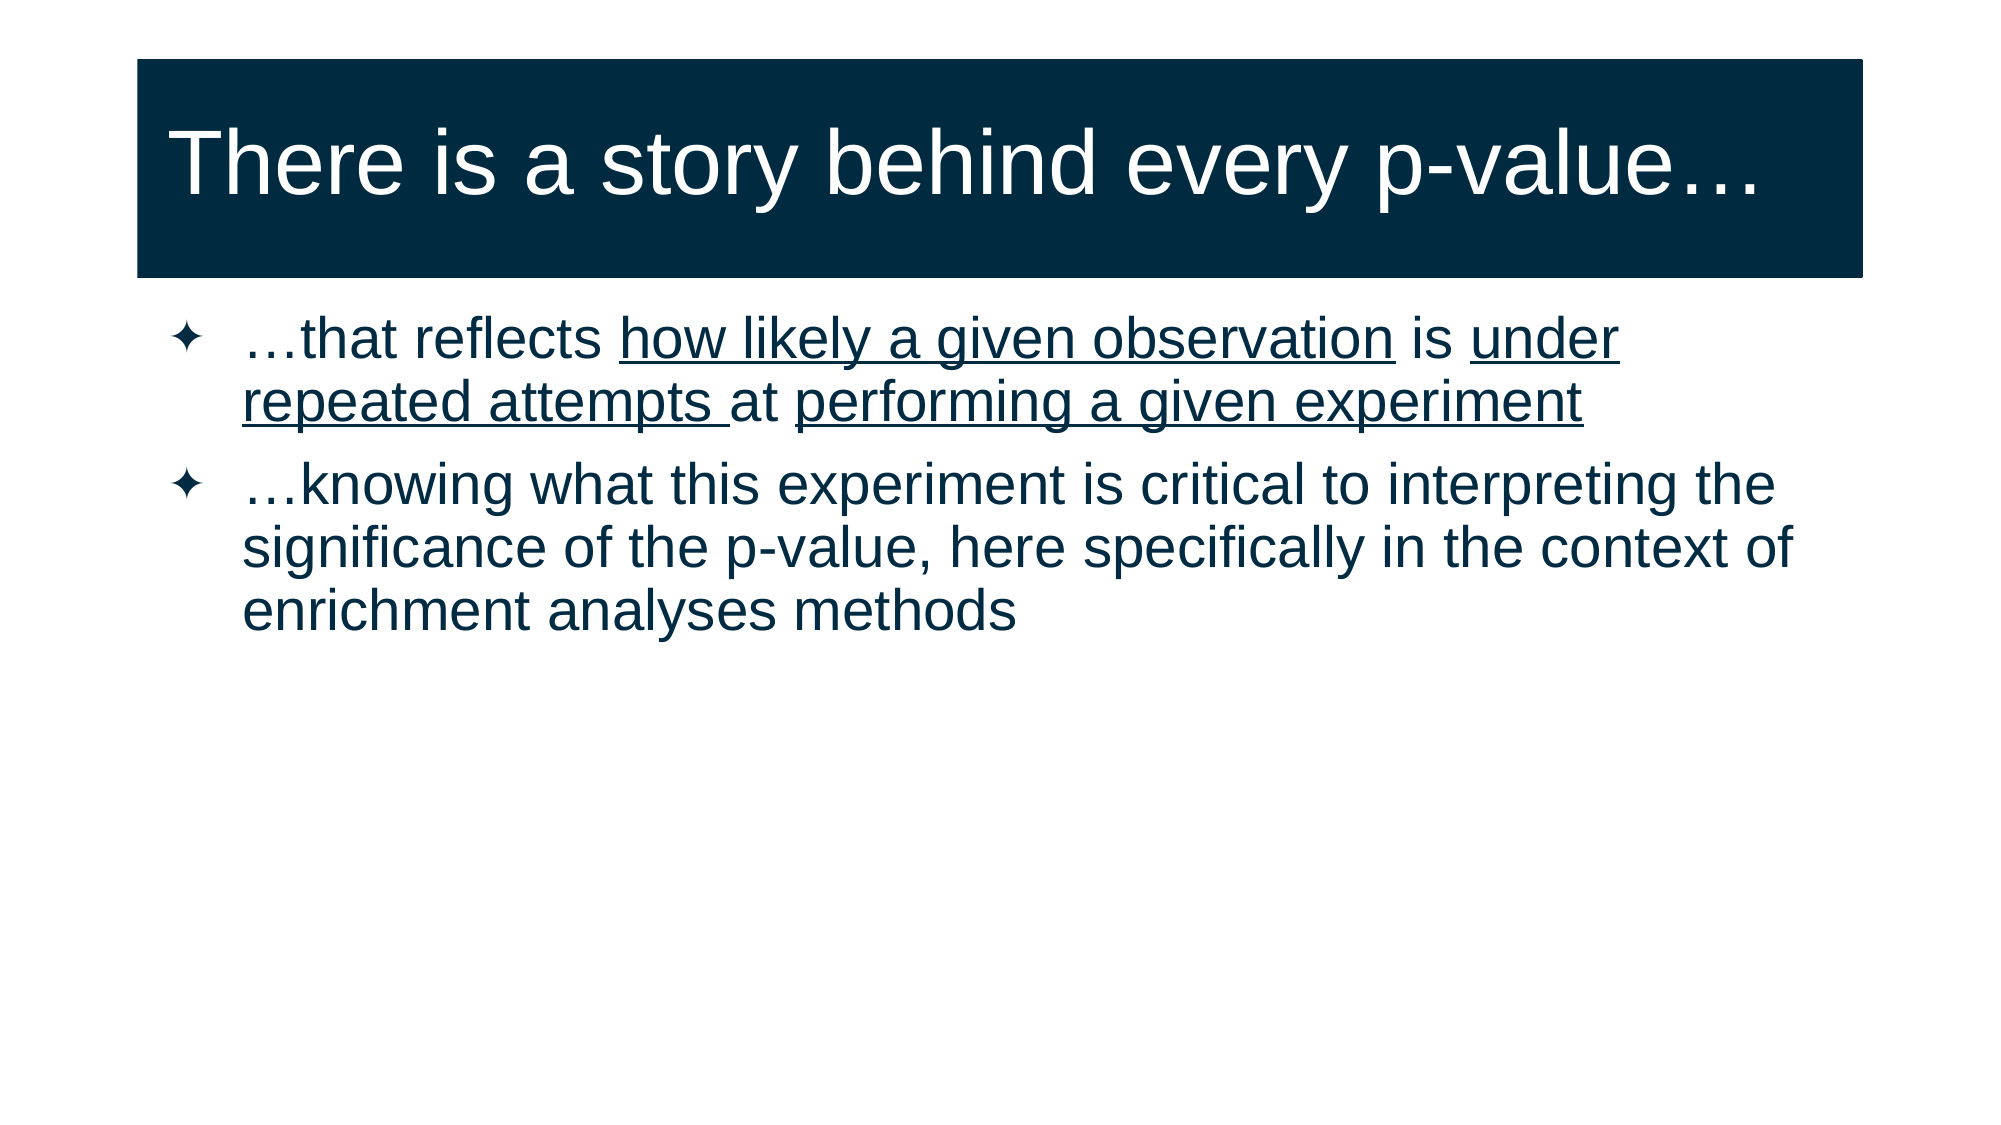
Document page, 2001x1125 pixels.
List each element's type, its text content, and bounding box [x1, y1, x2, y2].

title There is a story behind every p-value… [137, 59, 1863, 278]
list …that reflects how likely a given observation is under repeated attempts at performing a given experiment …knowing what this experiment is critical to interpreting the significance of the p-value, here specifically in the context of enrichment analyses methods [137, 307, 1863, 732]
